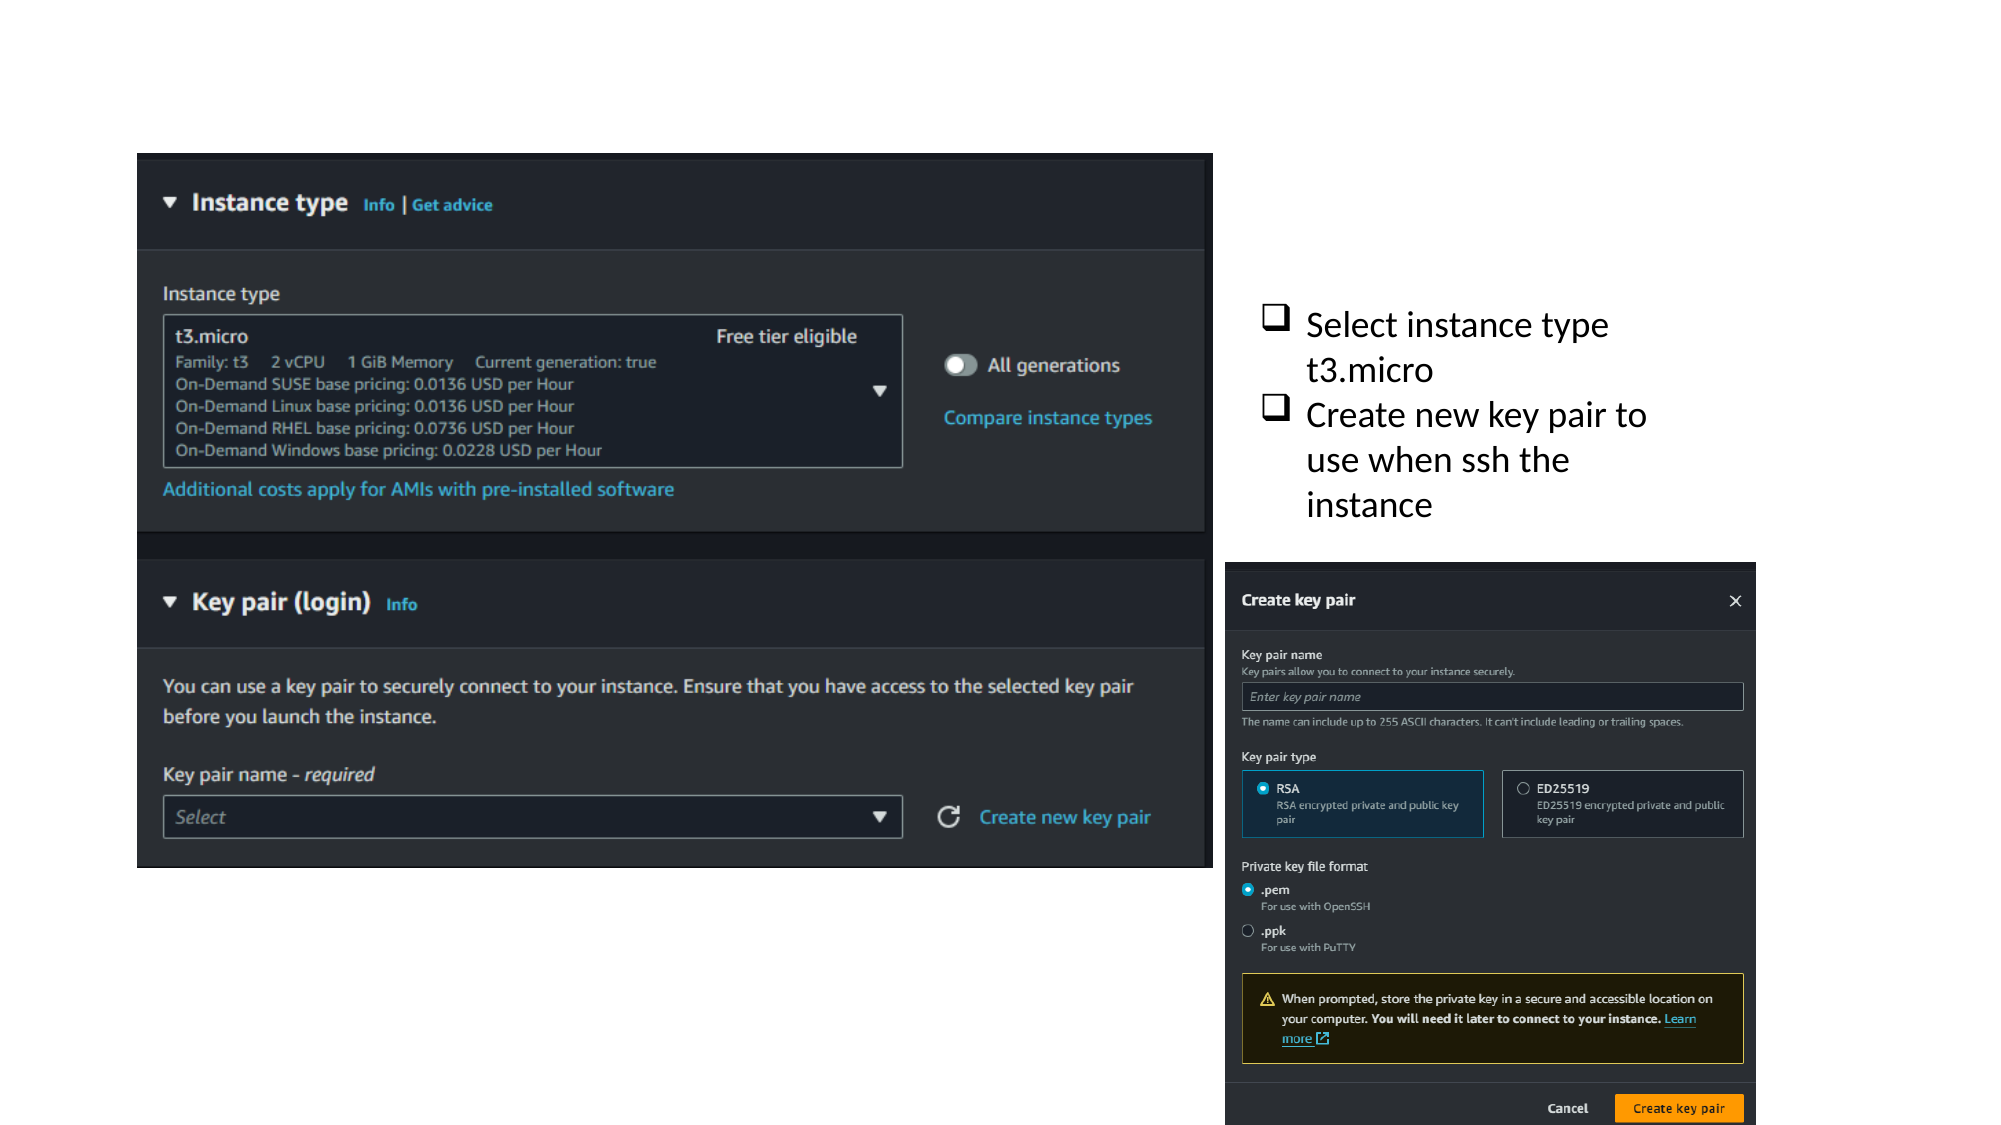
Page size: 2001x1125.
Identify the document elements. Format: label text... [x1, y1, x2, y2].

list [137, 153, 1213, 868]
picture [1225, 562, 1756, 1125]
text_box Select instance type t3.micro Create new key pair to use when ssh the instance [1244, 292, 1701, 533]
